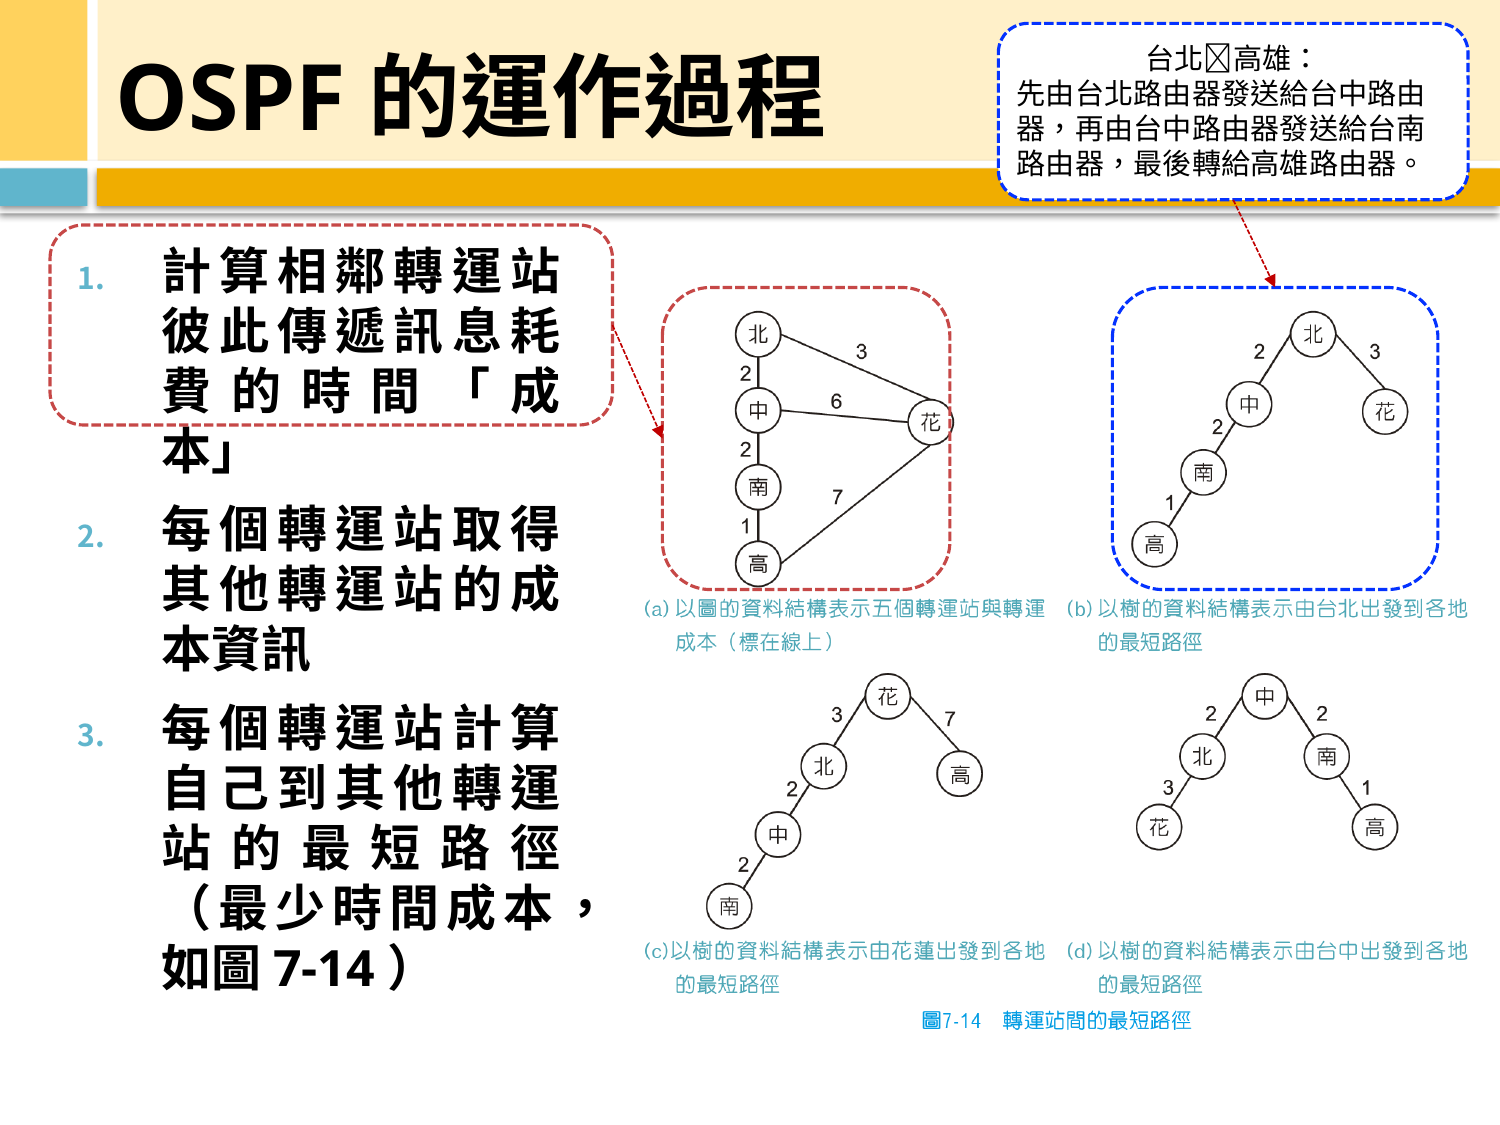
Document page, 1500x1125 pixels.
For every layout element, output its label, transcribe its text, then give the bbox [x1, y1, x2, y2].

title OSPF的運作過程 [100, 26, 994, 161]
text_box [48, 223, 615, 427]
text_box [1232, 199, 1276, 288]
list 計算相鄰轉運站彼此傳遞訊息耗費的時間「成本」 每個轉運站取得其他轉運站的成本資訊 每個轉運站計算自己到其他轉運站的最短路徑（最少時間成本，如圖7-14） [62, 420, 575, 1075]
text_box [998, 23, 1469, 201]
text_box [612, 324, 663, 439]
picture [612, 287, 1494, 1038]
